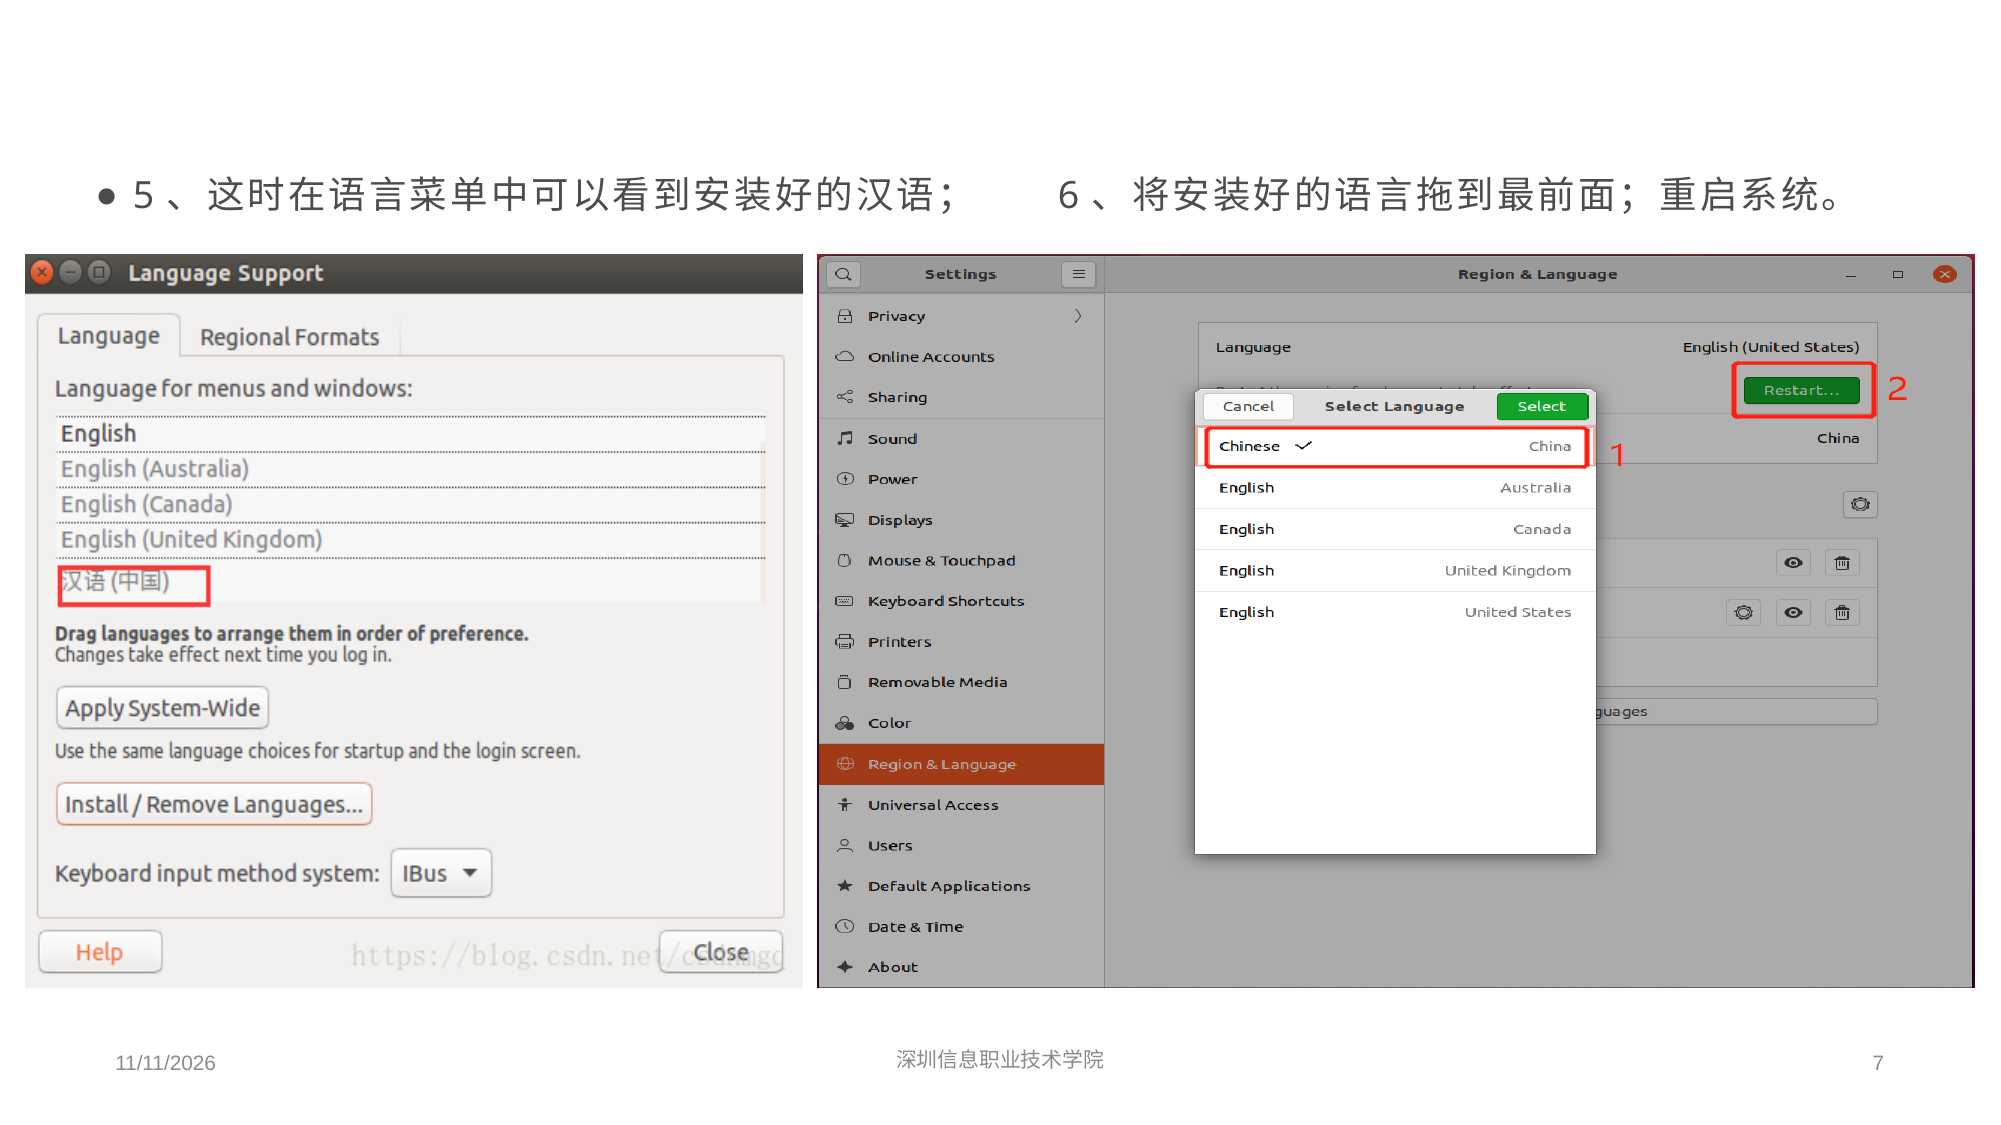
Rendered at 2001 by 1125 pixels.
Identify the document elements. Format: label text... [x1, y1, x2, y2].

picture [25, 254, 803, 988]
slide_number 7 [1456, 1035, 1900, 1088]
list 5、这时在语言菜单中可以看到安装好的汉语； 6、将安装好的语言拖到最前面；重启系统。 [80, 150, 1881, 225]
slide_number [100, 1035, 544, 1088]
picture [817, 254, 1975, 988]
footer 深圳信息职业技术学院 [675, 1035, 1325, 1088]
